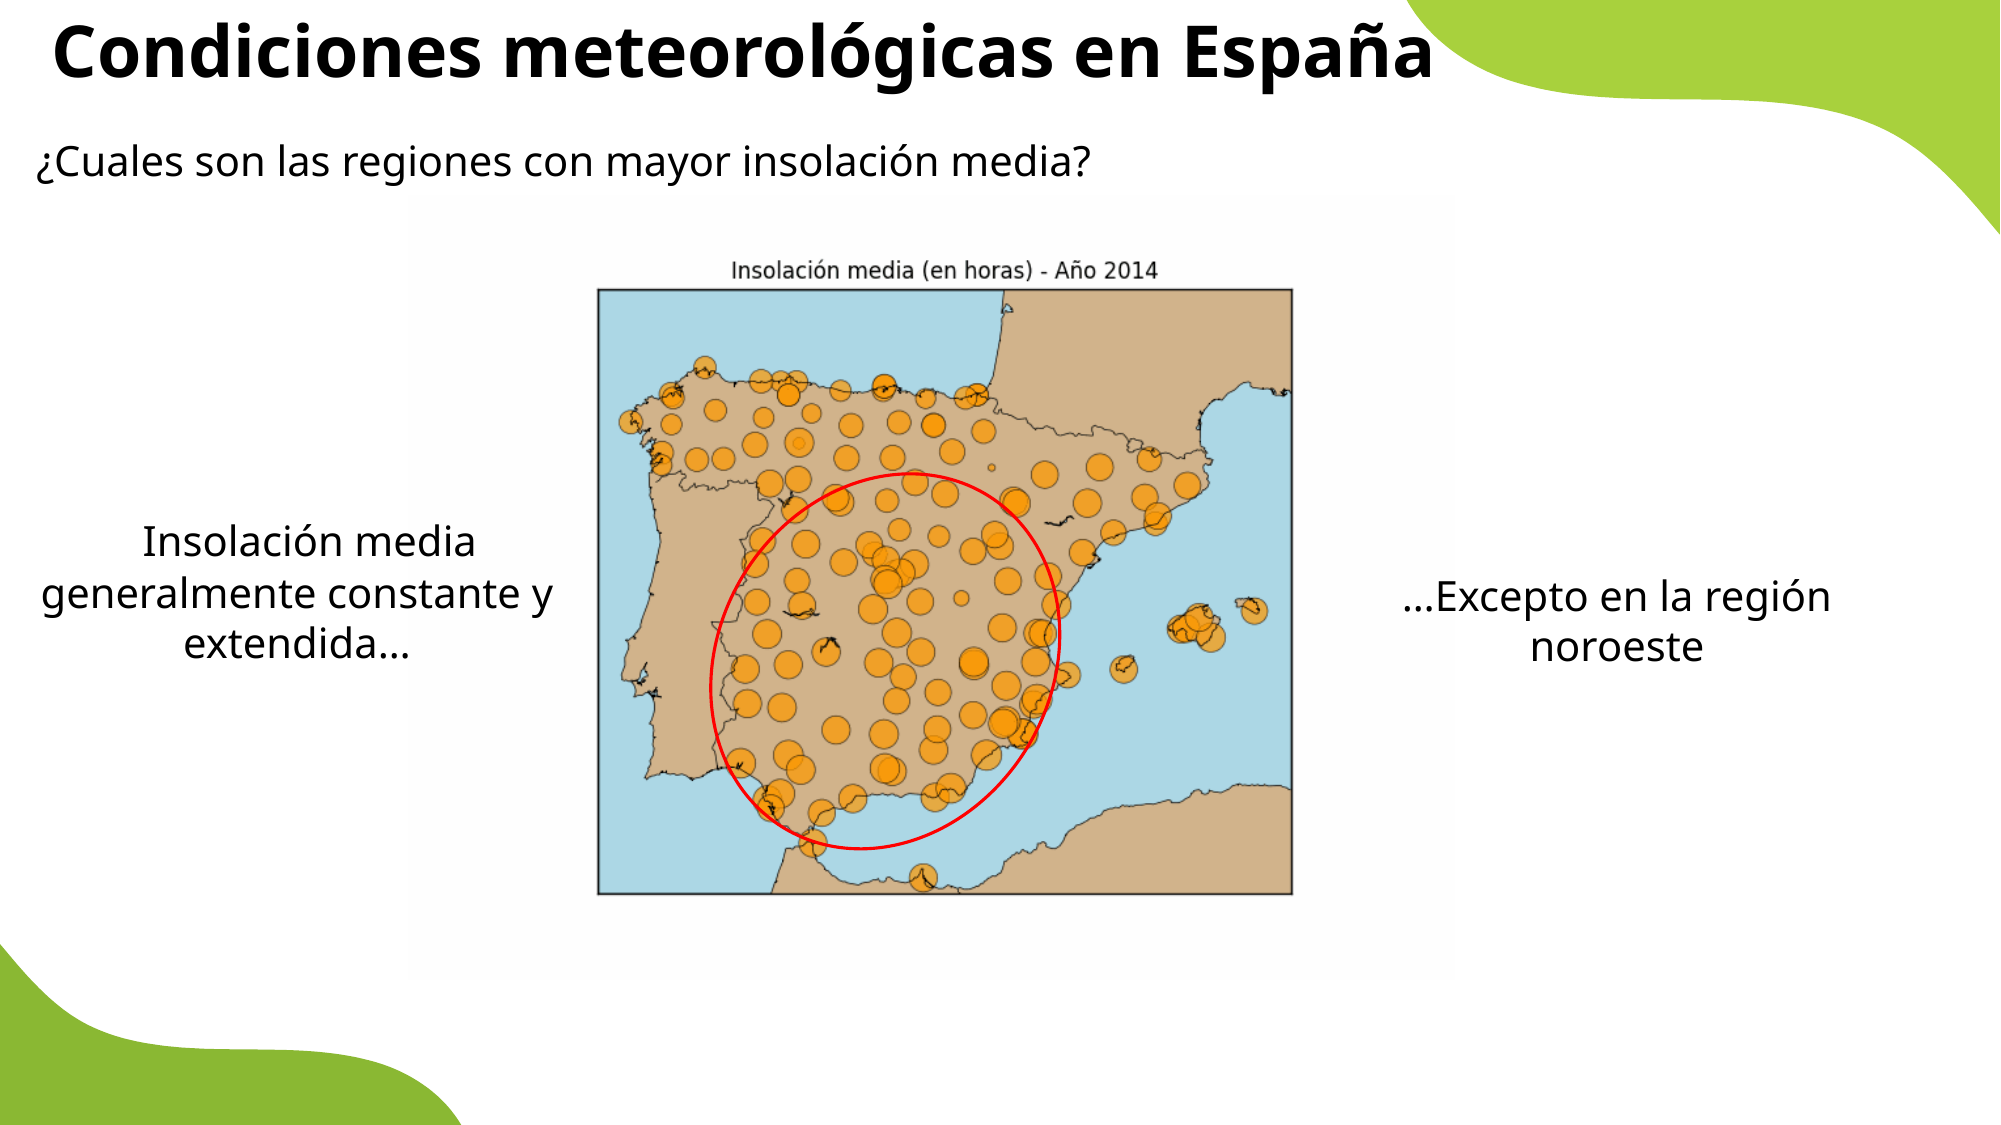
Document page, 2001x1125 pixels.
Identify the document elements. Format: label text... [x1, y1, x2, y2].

text_box ¿Cuales son las regiones con mayor insolación media? [0, 127, 1863, 193]
text_box Insolación media generalmente constante y extendida… [0, 499, 408, 675]
text_box …Excepto en la región noroeste [1455, 562, 1925, 678]
text_box Condiciones meteorológicas en España [0, 0, 1545, 109]
picture [408, 195, 1455, 980]
